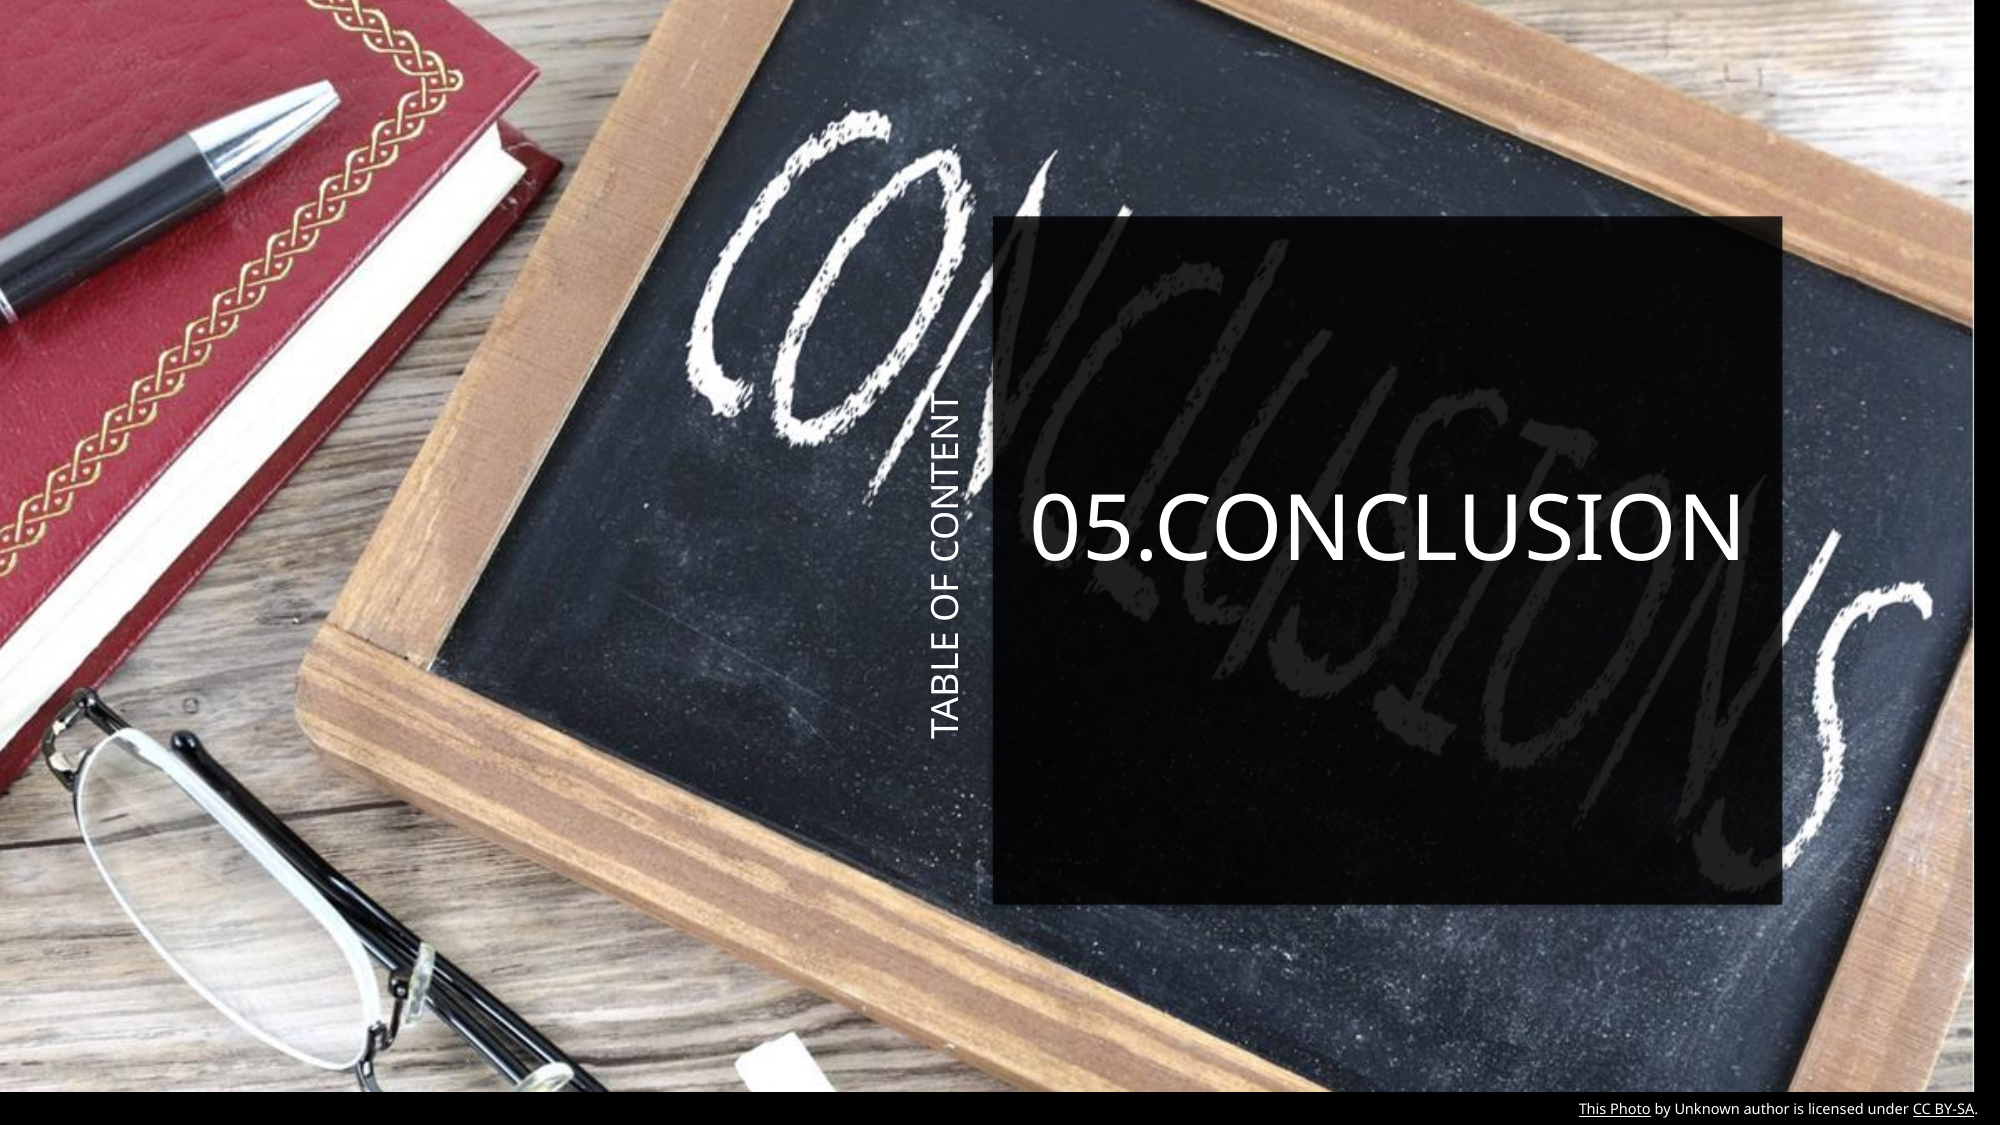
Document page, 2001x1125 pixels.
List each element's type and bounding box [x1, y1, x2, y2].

text_box [0, 0, 2000, 1125]
picture [0, 0, 1975, 1093]
